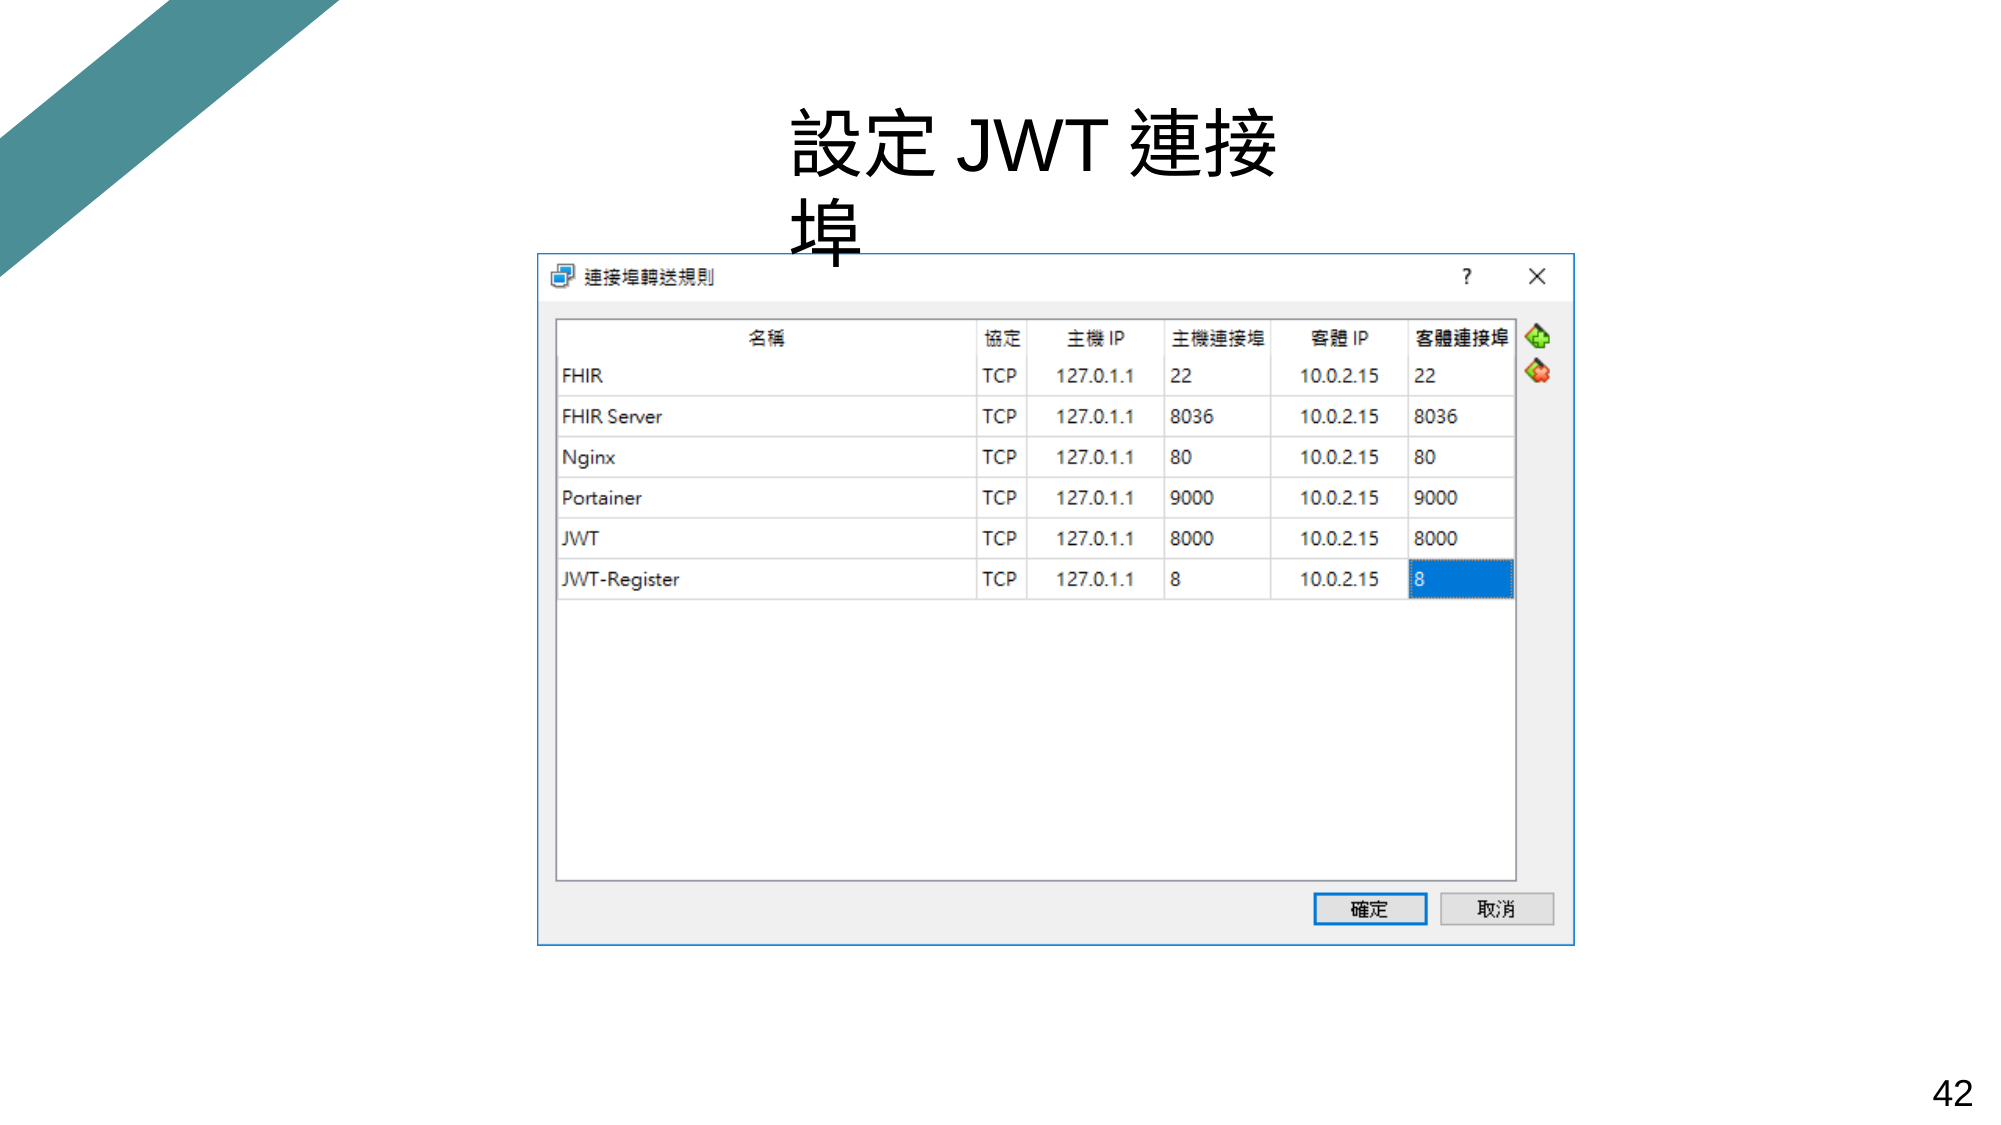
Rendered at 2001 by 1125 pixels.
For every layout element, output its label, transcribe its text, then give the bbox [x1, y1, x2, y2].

picture [537, 253, 1575, 947]
text_box 設定JWT連接埠 [773, 89, 1339, 253]
text_box 42 [1917, 1061, 2000, 1125]
